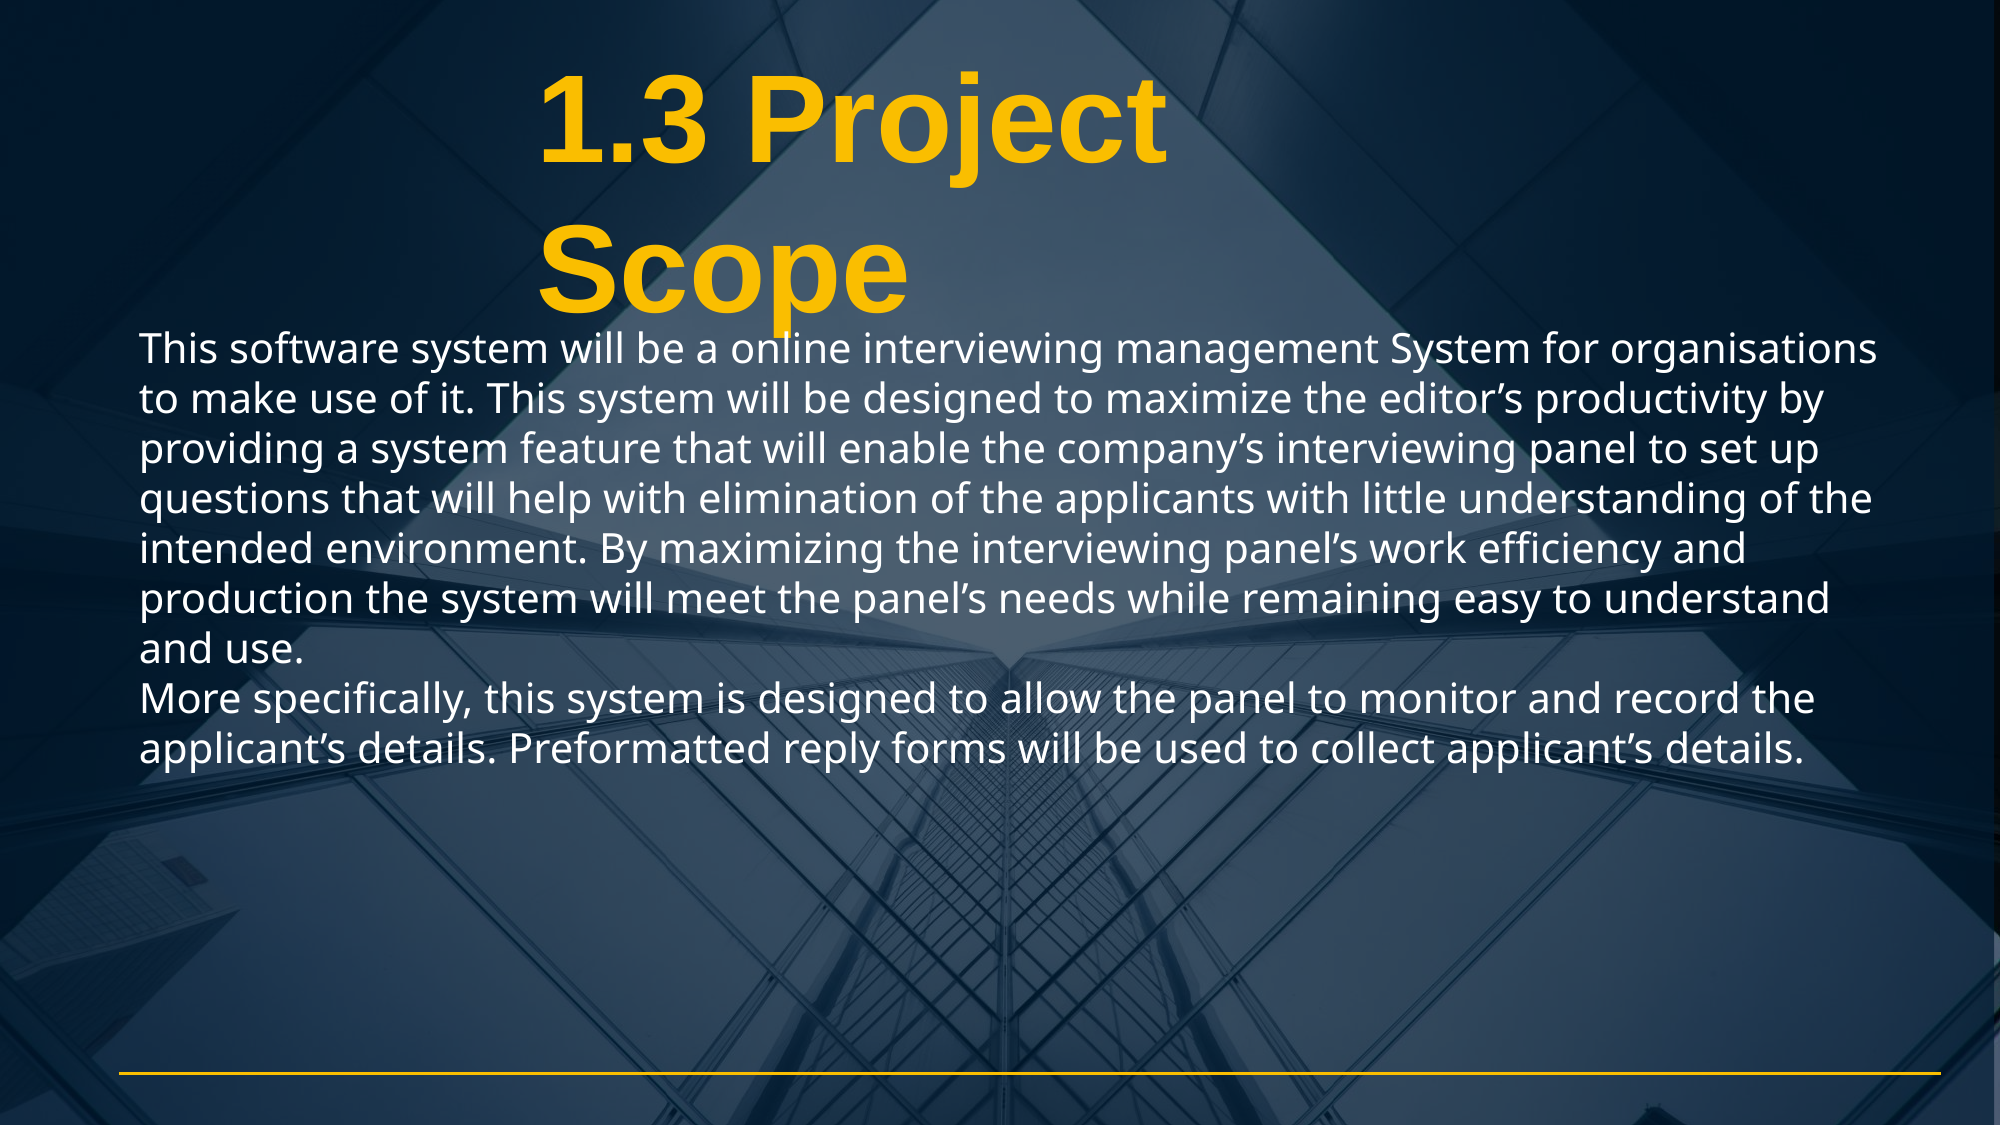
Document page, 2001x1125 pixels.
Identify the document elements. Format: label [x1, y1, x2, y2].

picture [0, 0, 2000, 1125]
text_box [118, 29, 1942, 1074]
